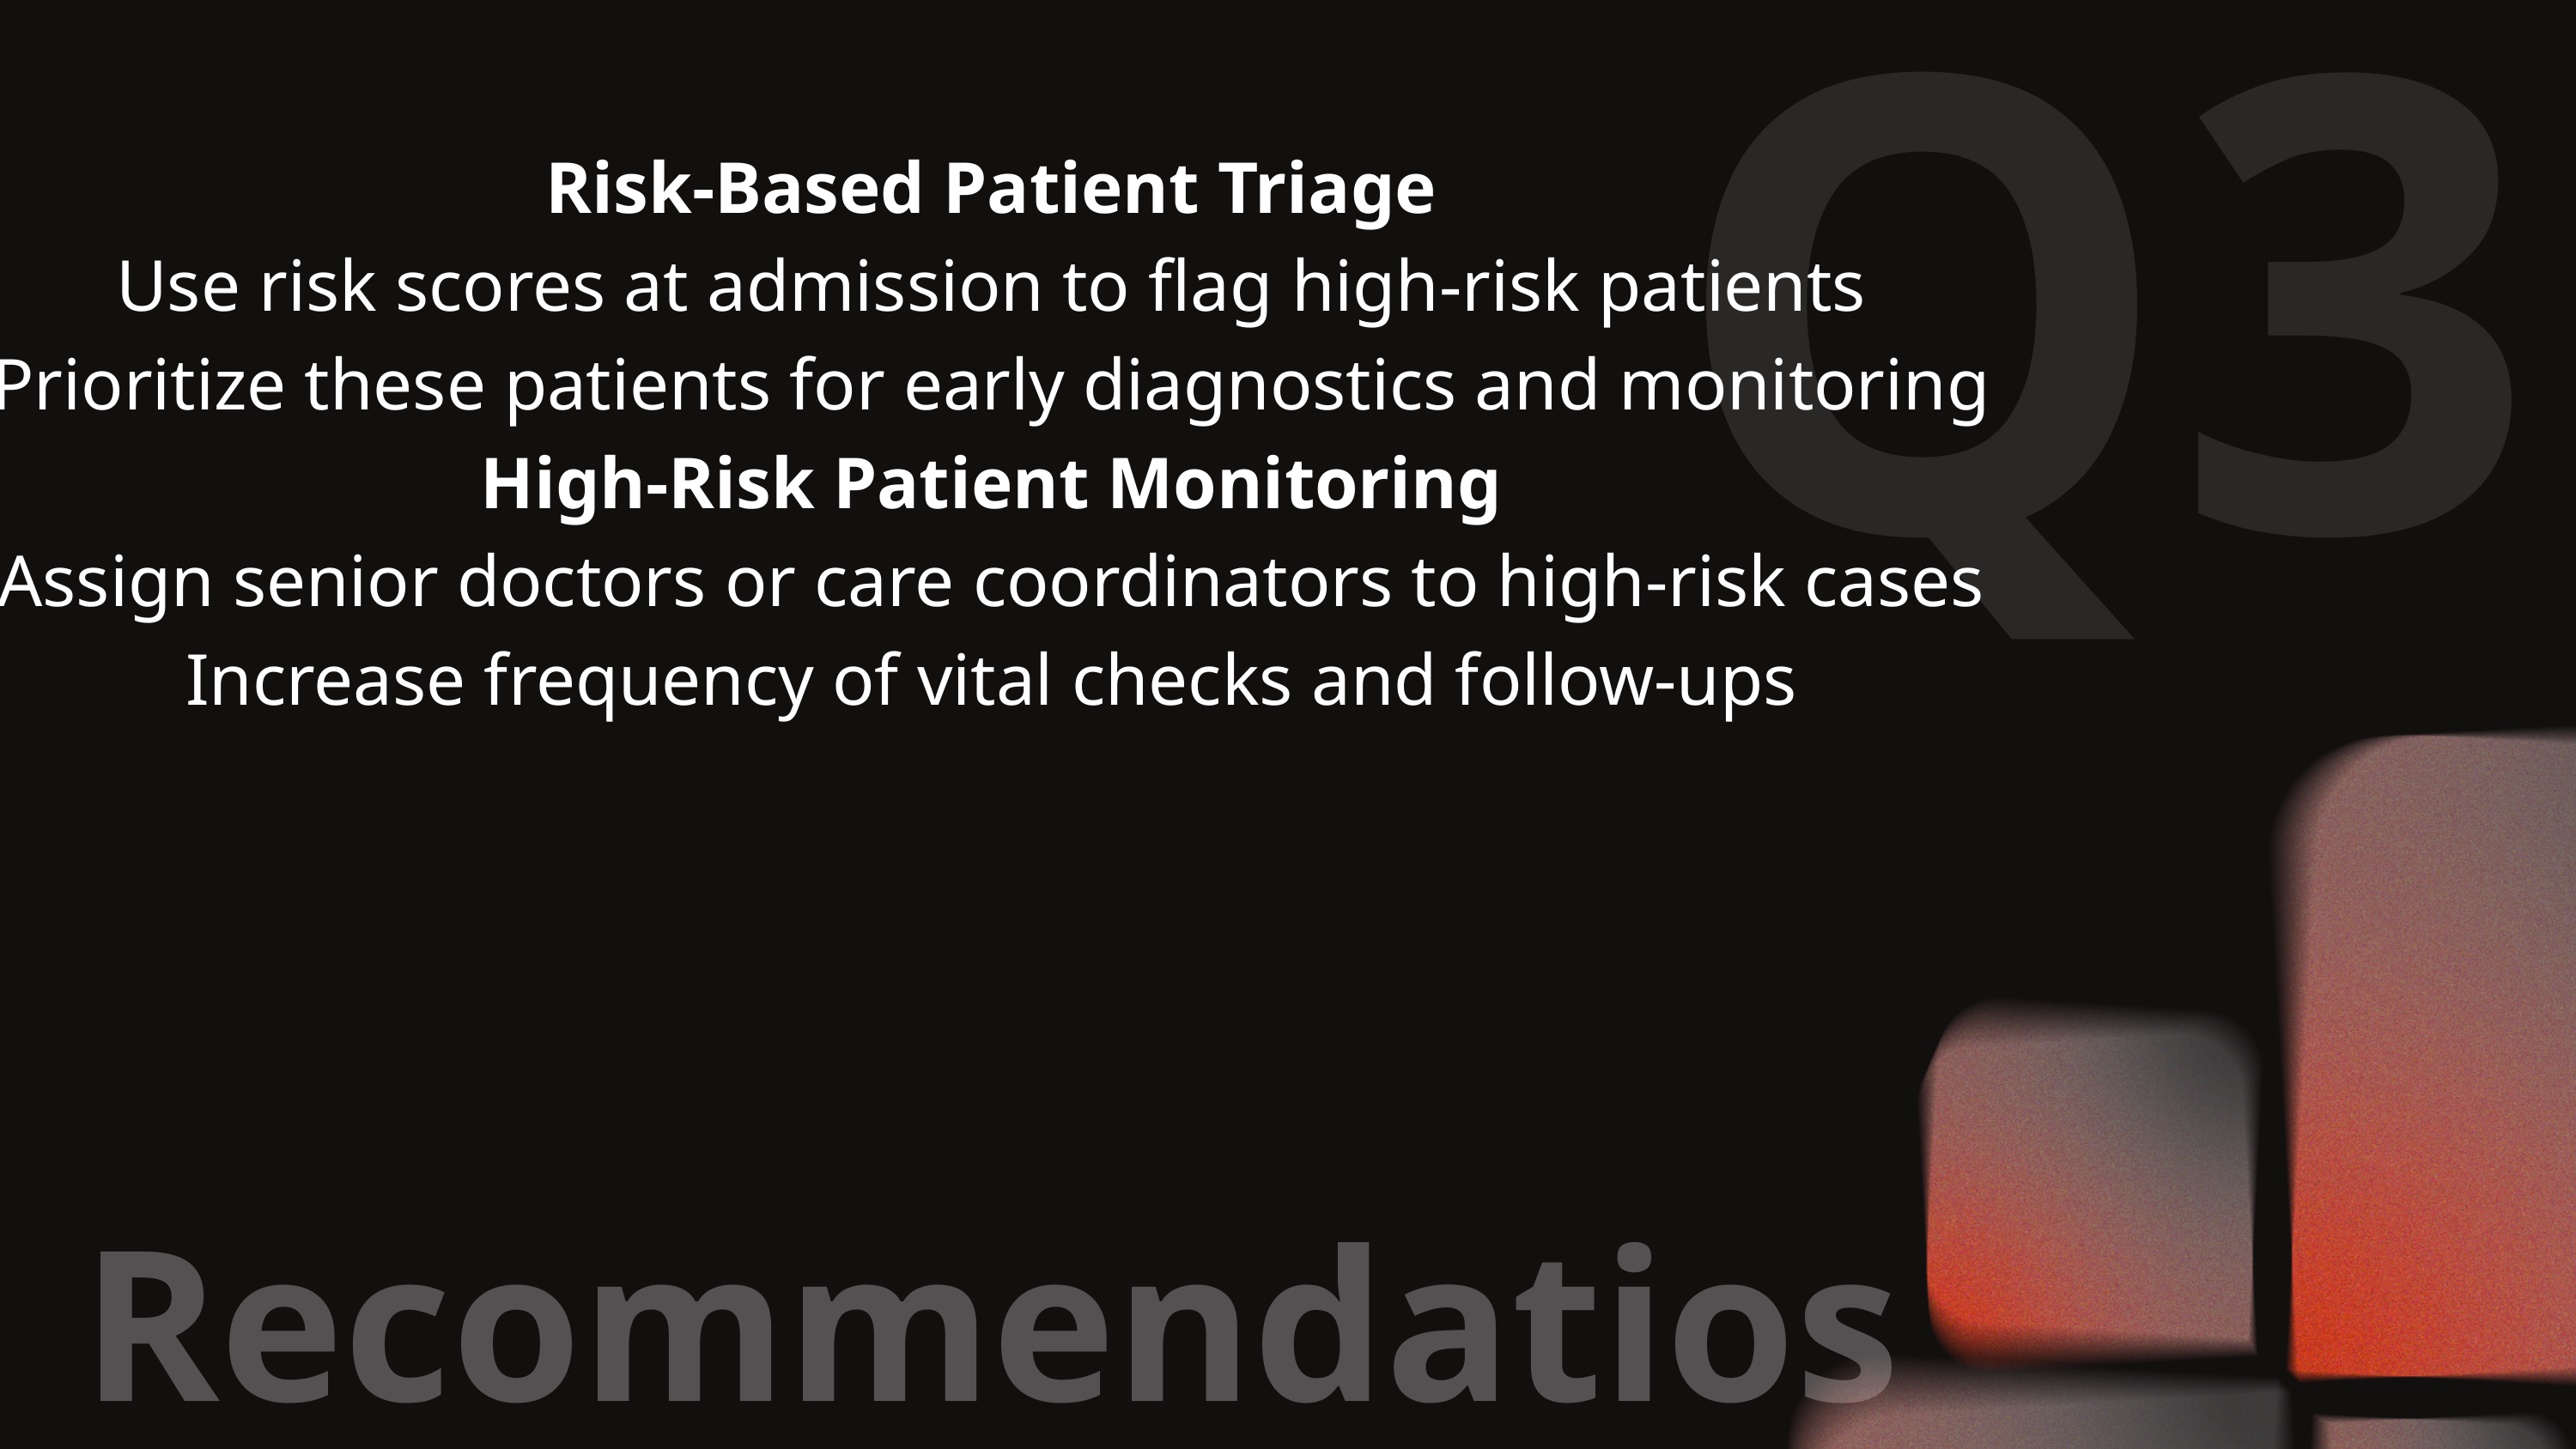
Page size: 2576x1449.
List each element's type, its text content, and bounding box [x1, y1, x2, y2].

text_box Risk-Based Patient Triage Use risk scores at admission to flag high-risk patients Prioritize these patients for early diagnostics and monitoring High-Risk Patient Monitoring Assign senior doctors or care coordinators to high-risk cases Increase frequency of vital checks and follow-ups [0, 128, 2013, 917]
text_box [1787, 724, 2576, 1449]
text_box Recommendatios [0, 1150, 1787, 1444]
text_box Q3 [1631, 0, 2576, 658]
